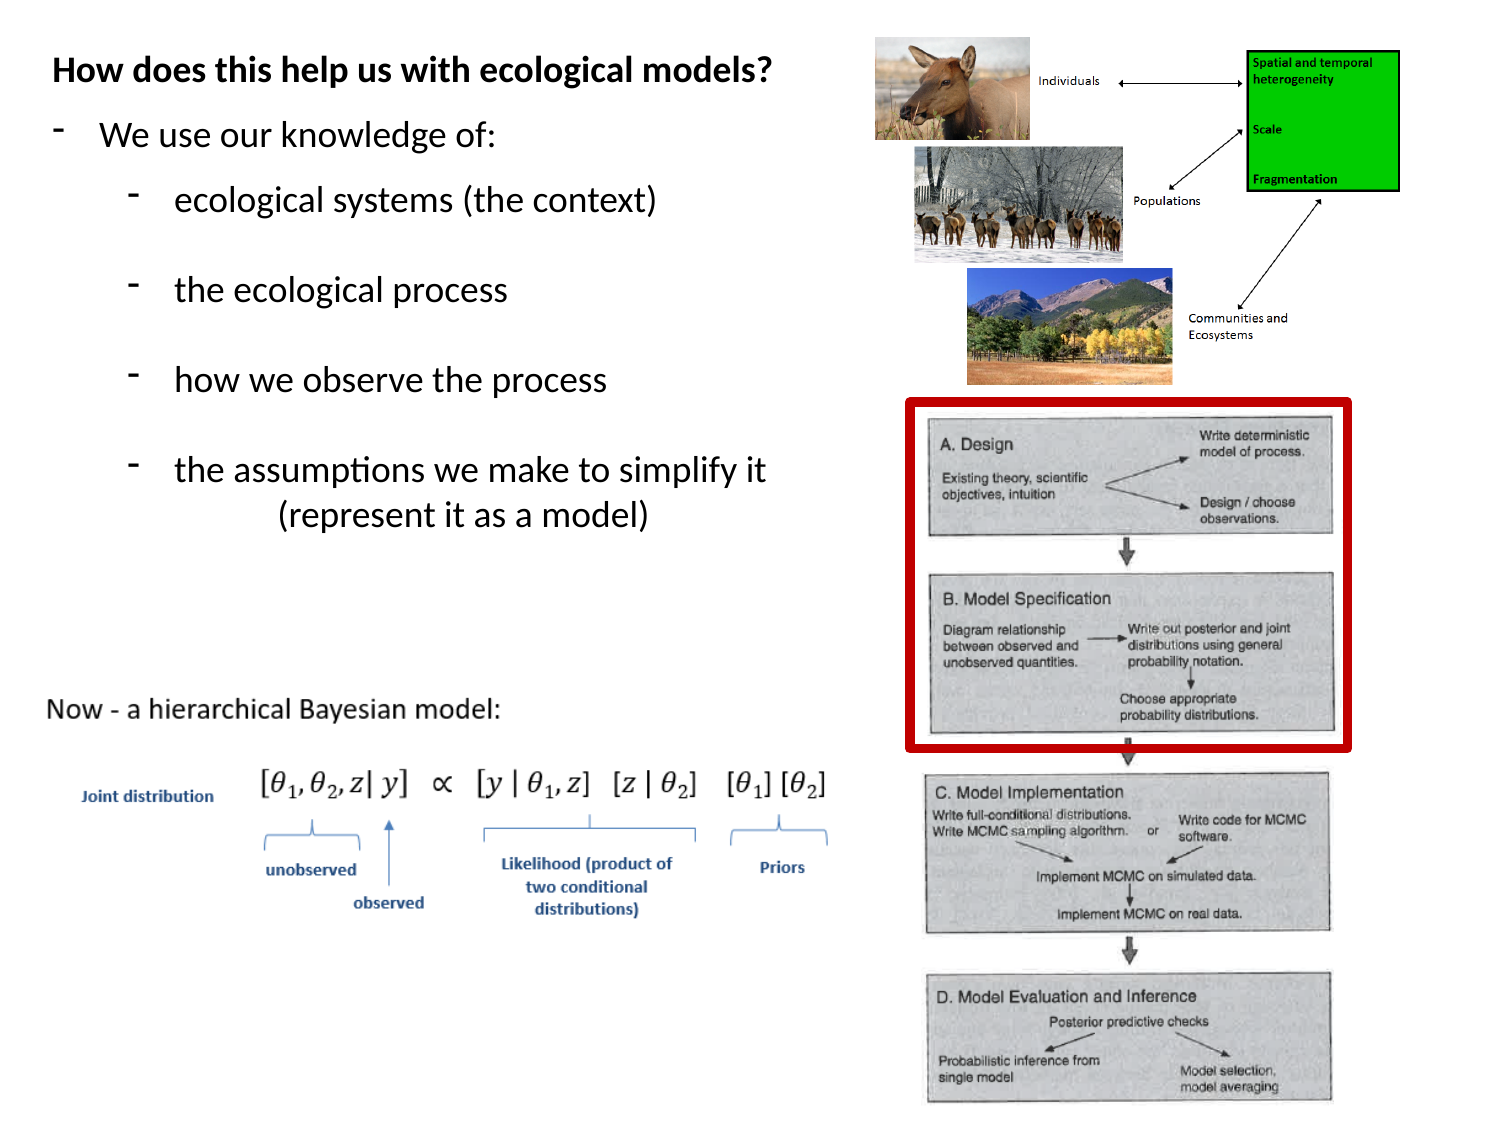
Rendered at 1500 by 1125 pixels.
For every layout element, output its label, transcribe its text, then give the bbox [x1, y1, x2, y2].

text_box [909, 401, 1351, 1113]
picture [874, 37, 1401, 385]
text_box How does this help us with ecological models? We use our knowledge of: ecological systems (the context) the ecological process how we observe the process the assumptions we make to simplify it (represent it as a model) [37, 37, 1438, 543]
picture [37, 687, 852, 938]
